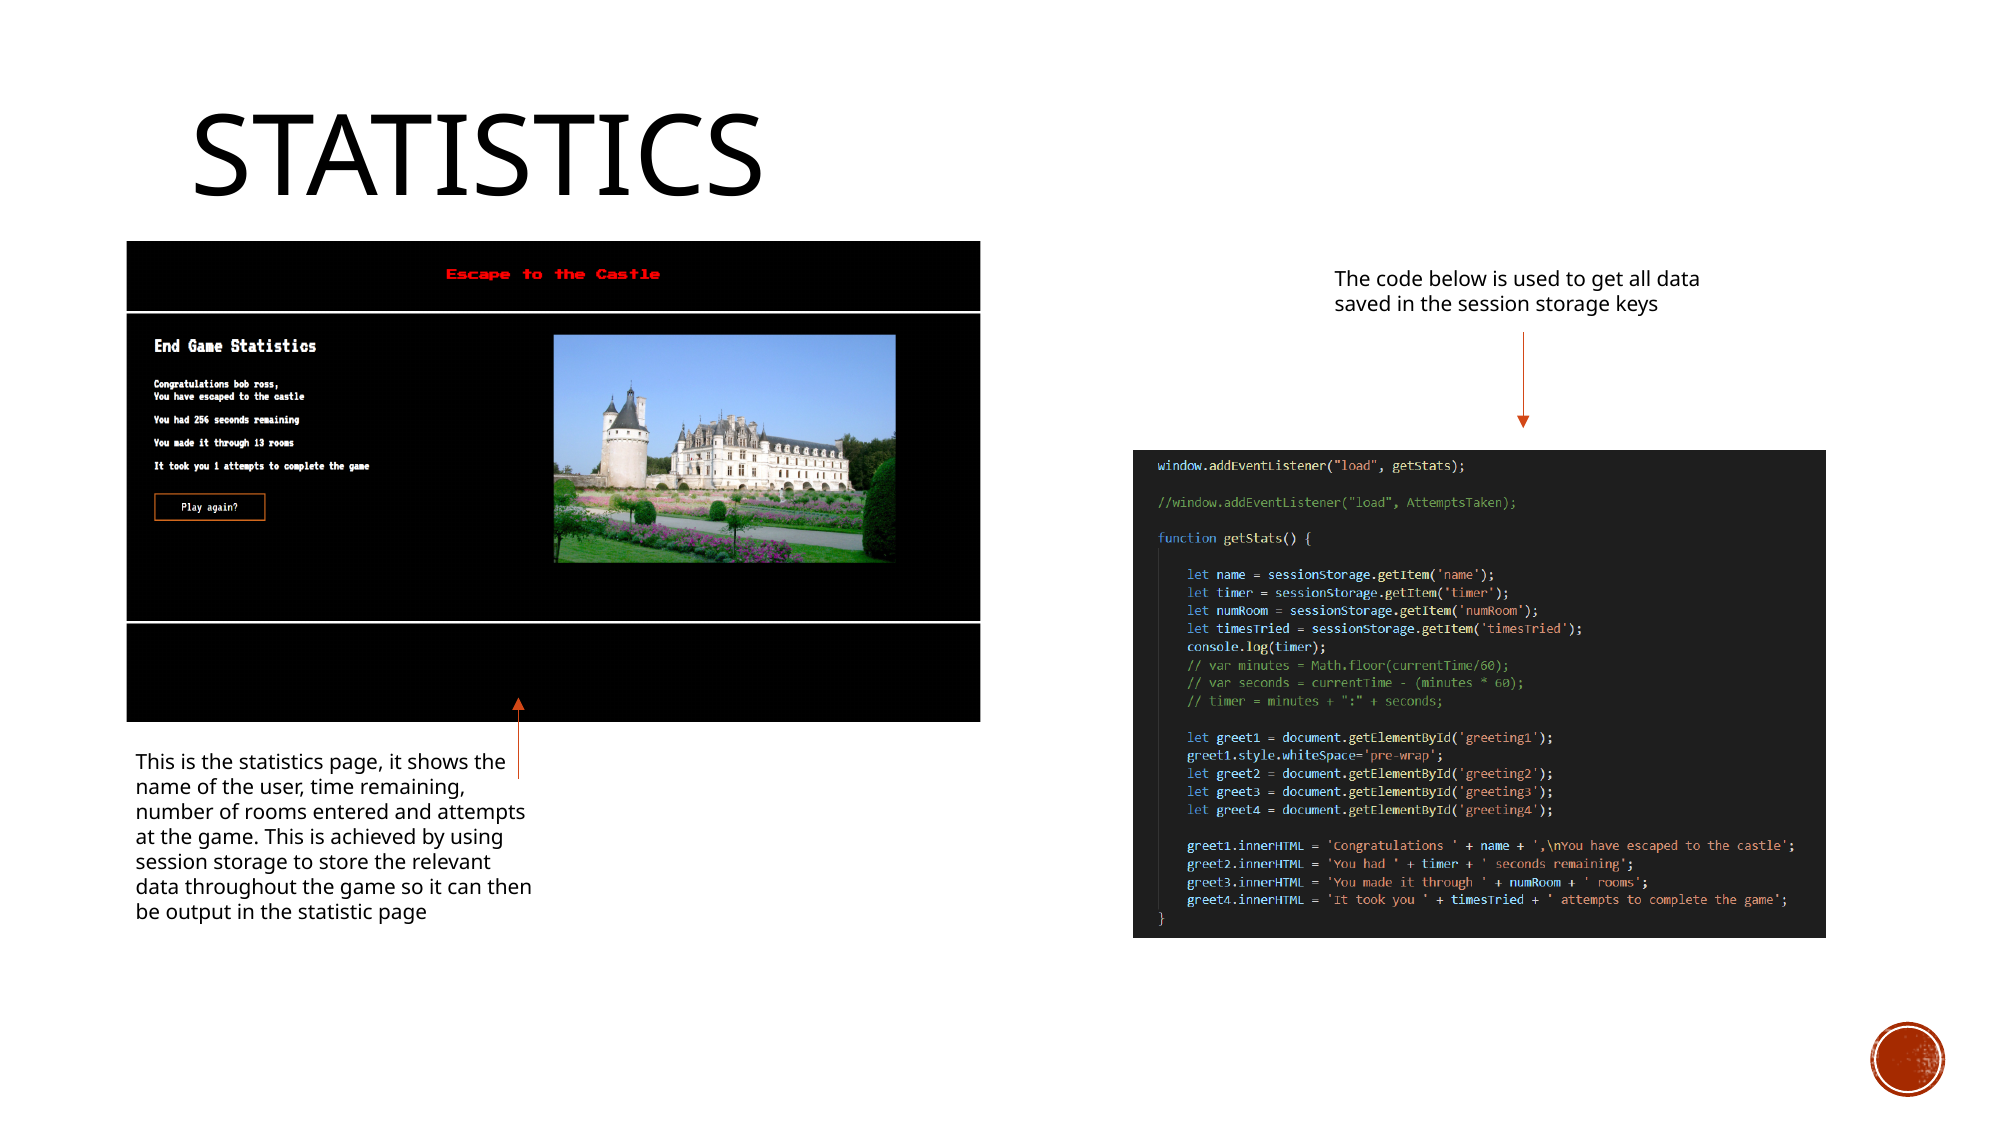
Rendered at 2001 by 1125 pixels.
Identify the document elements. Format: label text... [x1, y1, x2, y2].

text_box The code below is used to get all data saved in the session storage keys [1319, 258, 1769, 323]
picture [126, 130, 980, 833]
title statistics [175, 27, 1826, 291]
picture [1133, 450, 1826, 938]
text_box This is the statistics page, it shows the name of the user, time remaining, number of rooms entered and attempts at the game. This is achieved by using session storage to store the relevant data throughout the game so it can then be output in the statistic page [120, 741, 554, 981]
